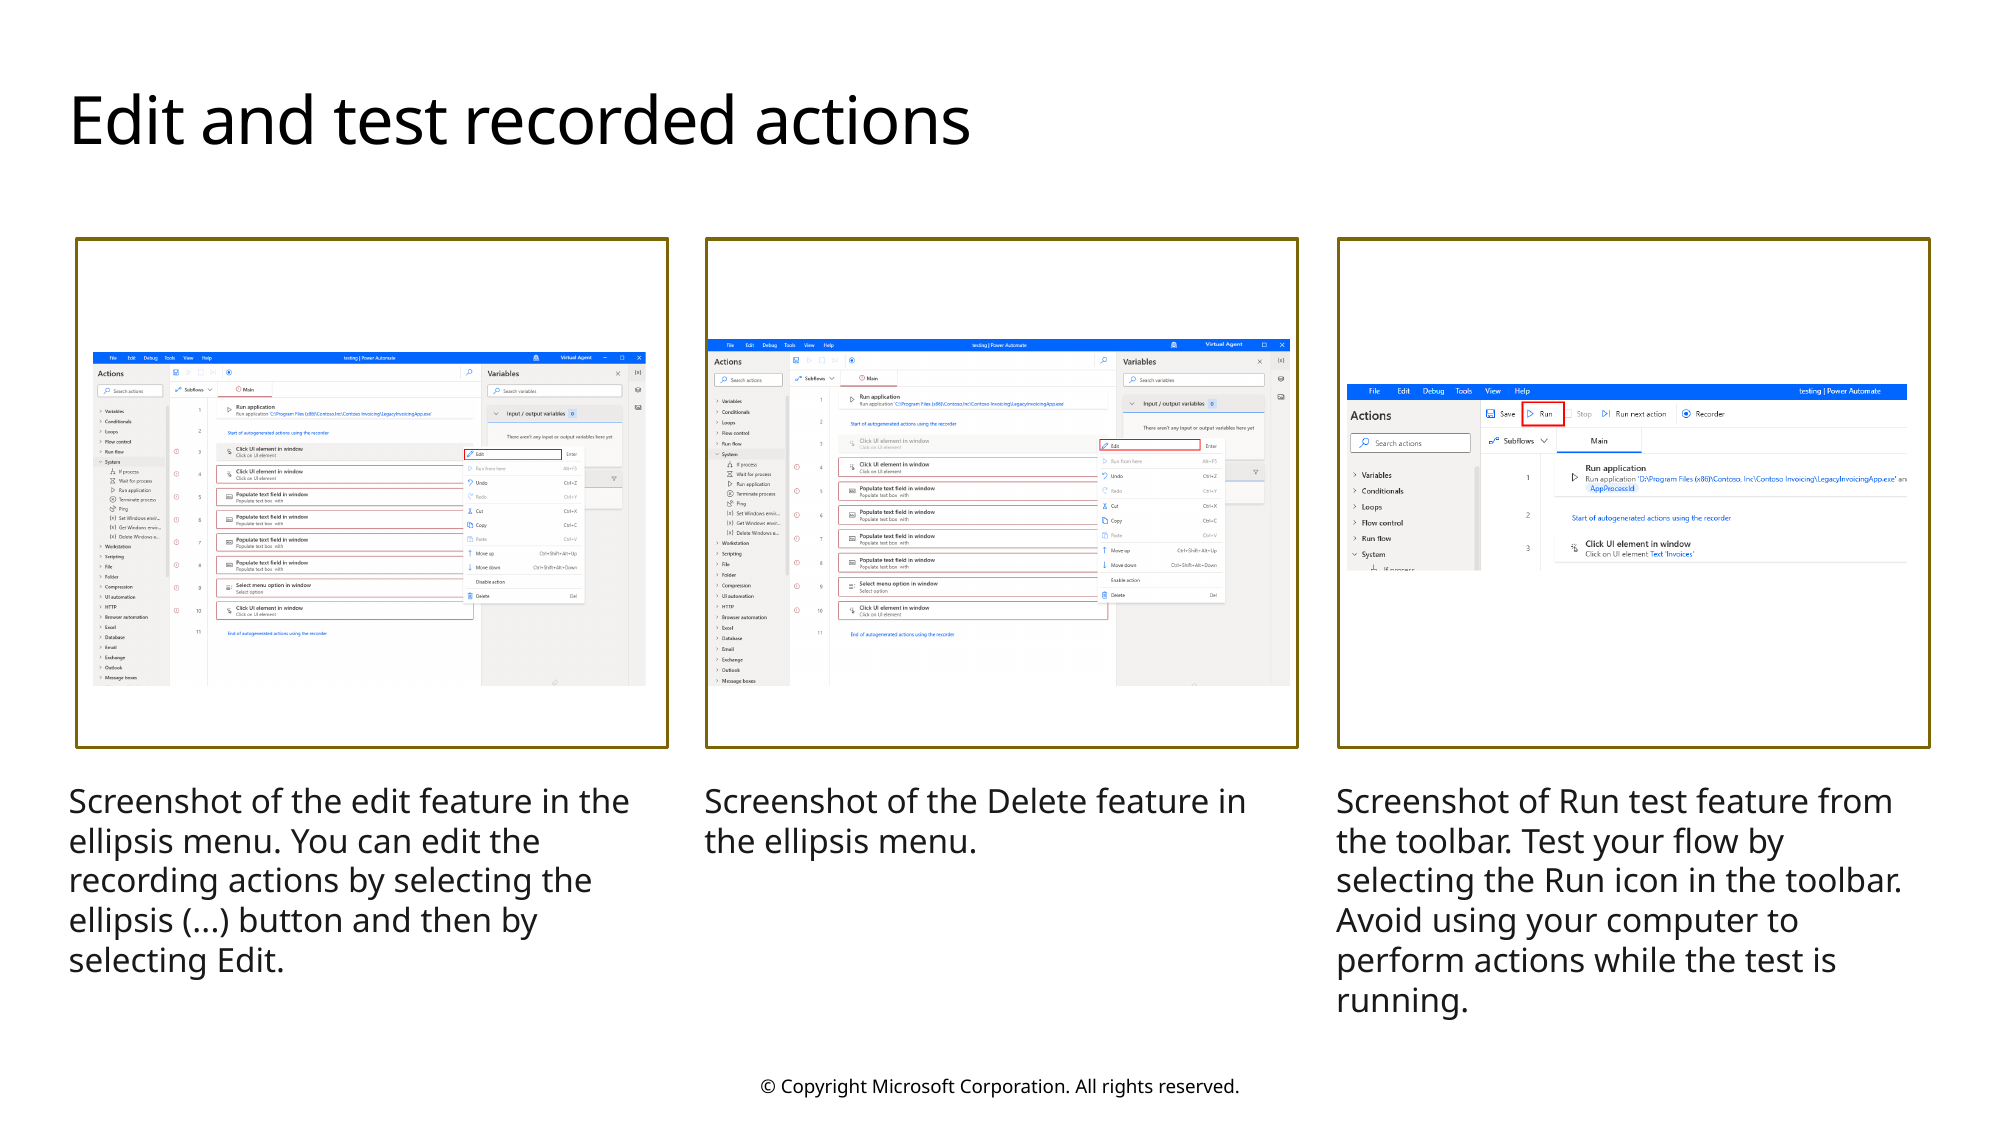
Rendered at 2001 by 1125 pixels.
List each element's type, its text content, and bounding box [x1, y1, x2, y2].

title Edit and test recorded actions [68, 72, 1930, 184]
list Screenshot of the edit feature in the ellipsis menu. You can edit the recording actions by selecting the ellipsis (...) button and then by selecting Edit. [68, 772, 668, 990]
picture [93, 352, 646, 686]
picture [1346, 384, 1907, 577]
list Screenshot of the Delete feature in the ellipsis menu. [704, 772, 1298, 869]
picture [707, 339, 1290, 686]
list Screenshot of Run test feature from the toolbar. Test your flow by selecting the Run icon in the toolbar. Avoid using your computer to perform actions while the test is running. [1335, 772, 1930, 990]
